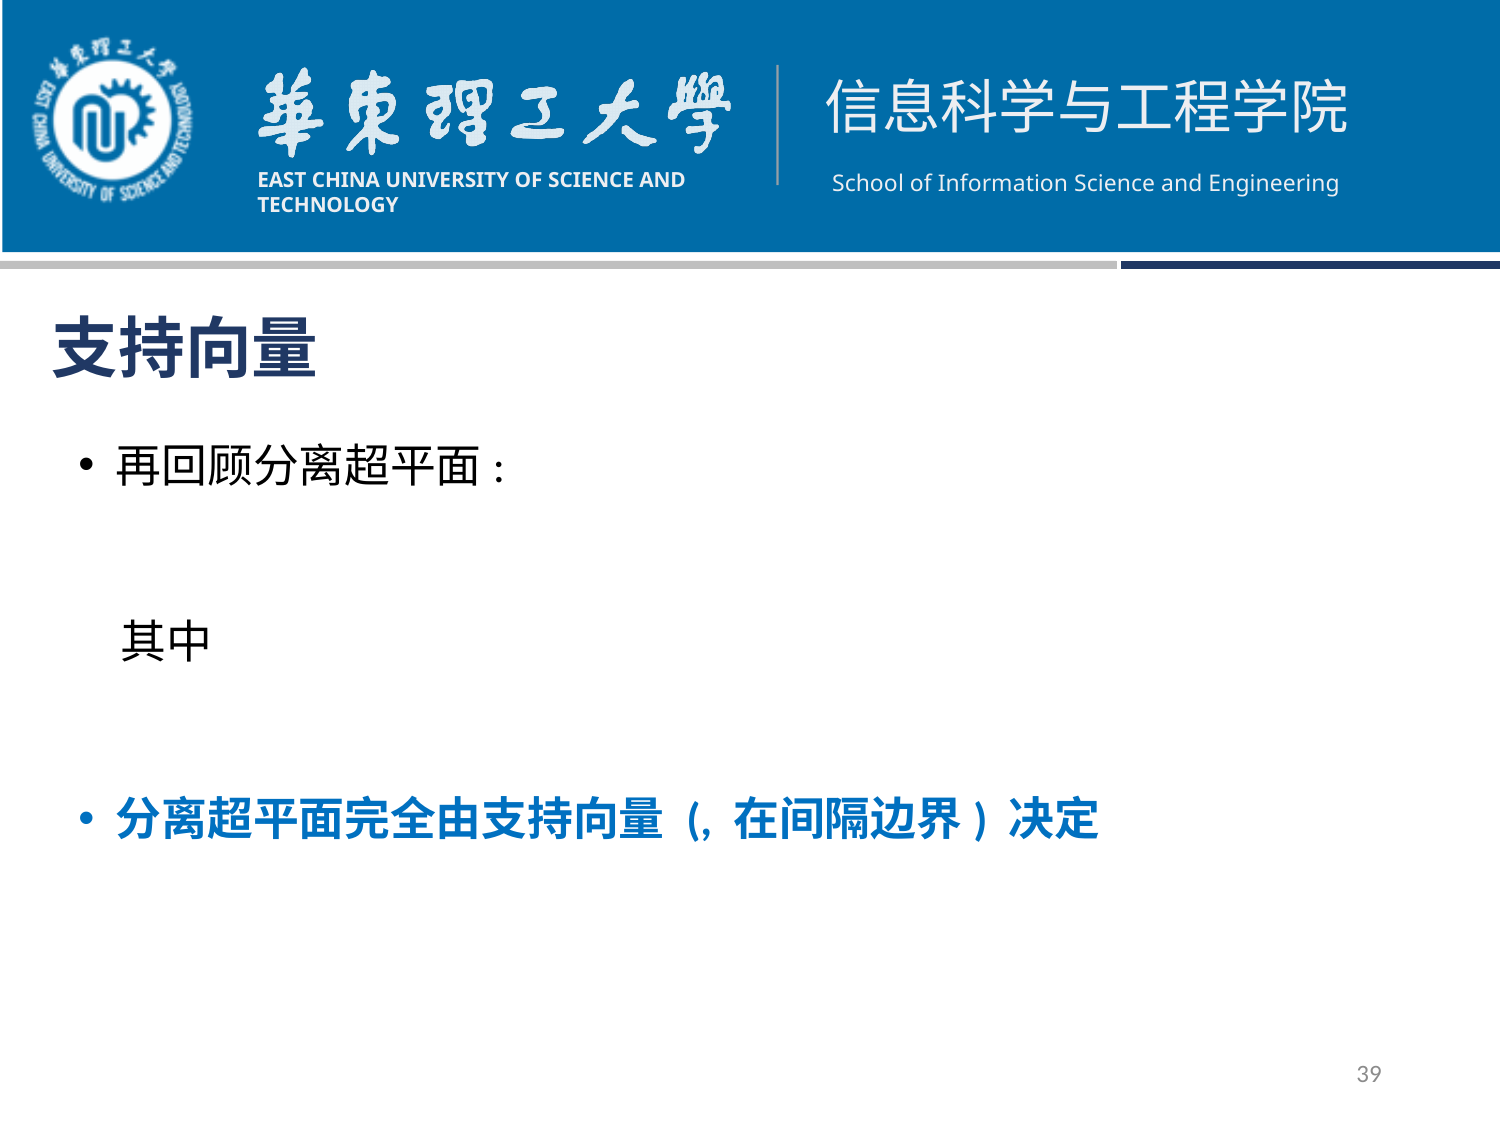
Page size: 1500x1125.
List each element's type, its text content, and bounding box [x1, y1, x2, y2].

text_box 支持向量 [40, 269, 1422, 433]
picture [22, 32, 202, 214]
slide_number 39 [1059, 1042, 1397, 1103]
